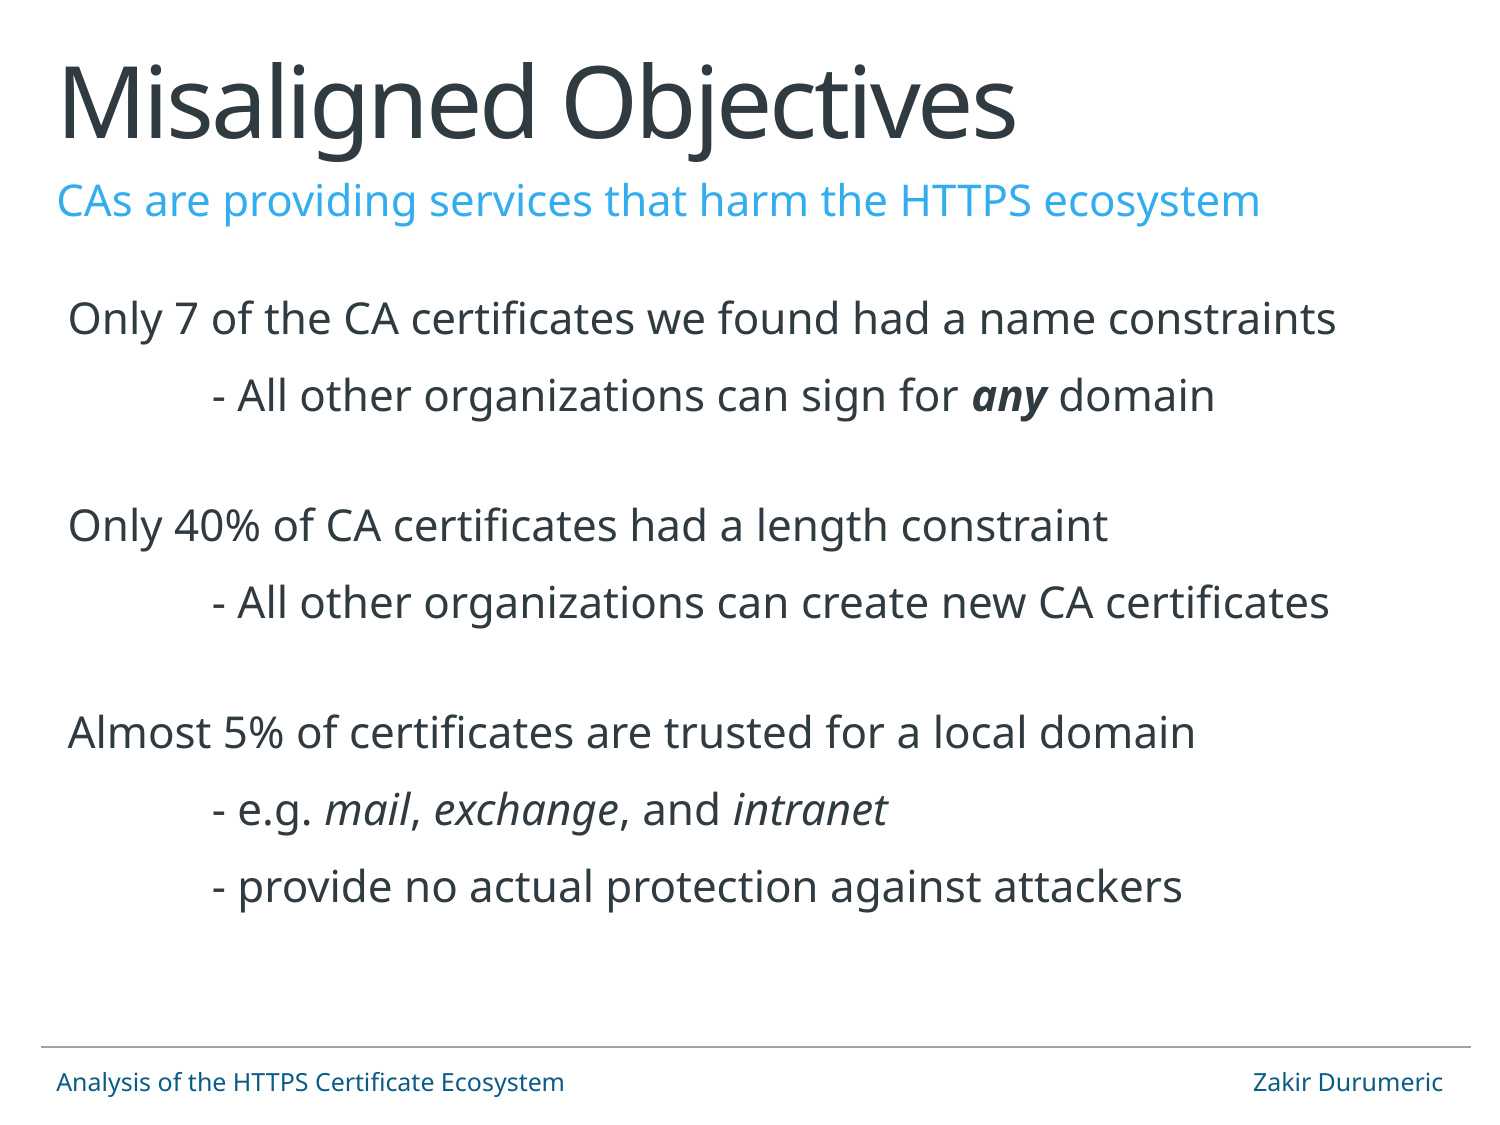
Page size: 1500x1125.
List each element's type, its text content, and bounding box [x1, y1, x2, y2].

text_box Only 7 of the CA certificates we found had a name constraints - All other organizations can sign for any domain Only 40% of CA certificates had a length constraint - All other organizations can create new CA certificates Almost 5% of certificates are trusted for a local domain - e.g. mail, exchange, and intranet - provide no actual protection against attackers [53, 267, 1376, 1035]
title Misaligned Objectives [41, 30, 1365, 149]
list CAs are providing services that harm the HTTPS ecosystem [41, 149, 1365, 209]
